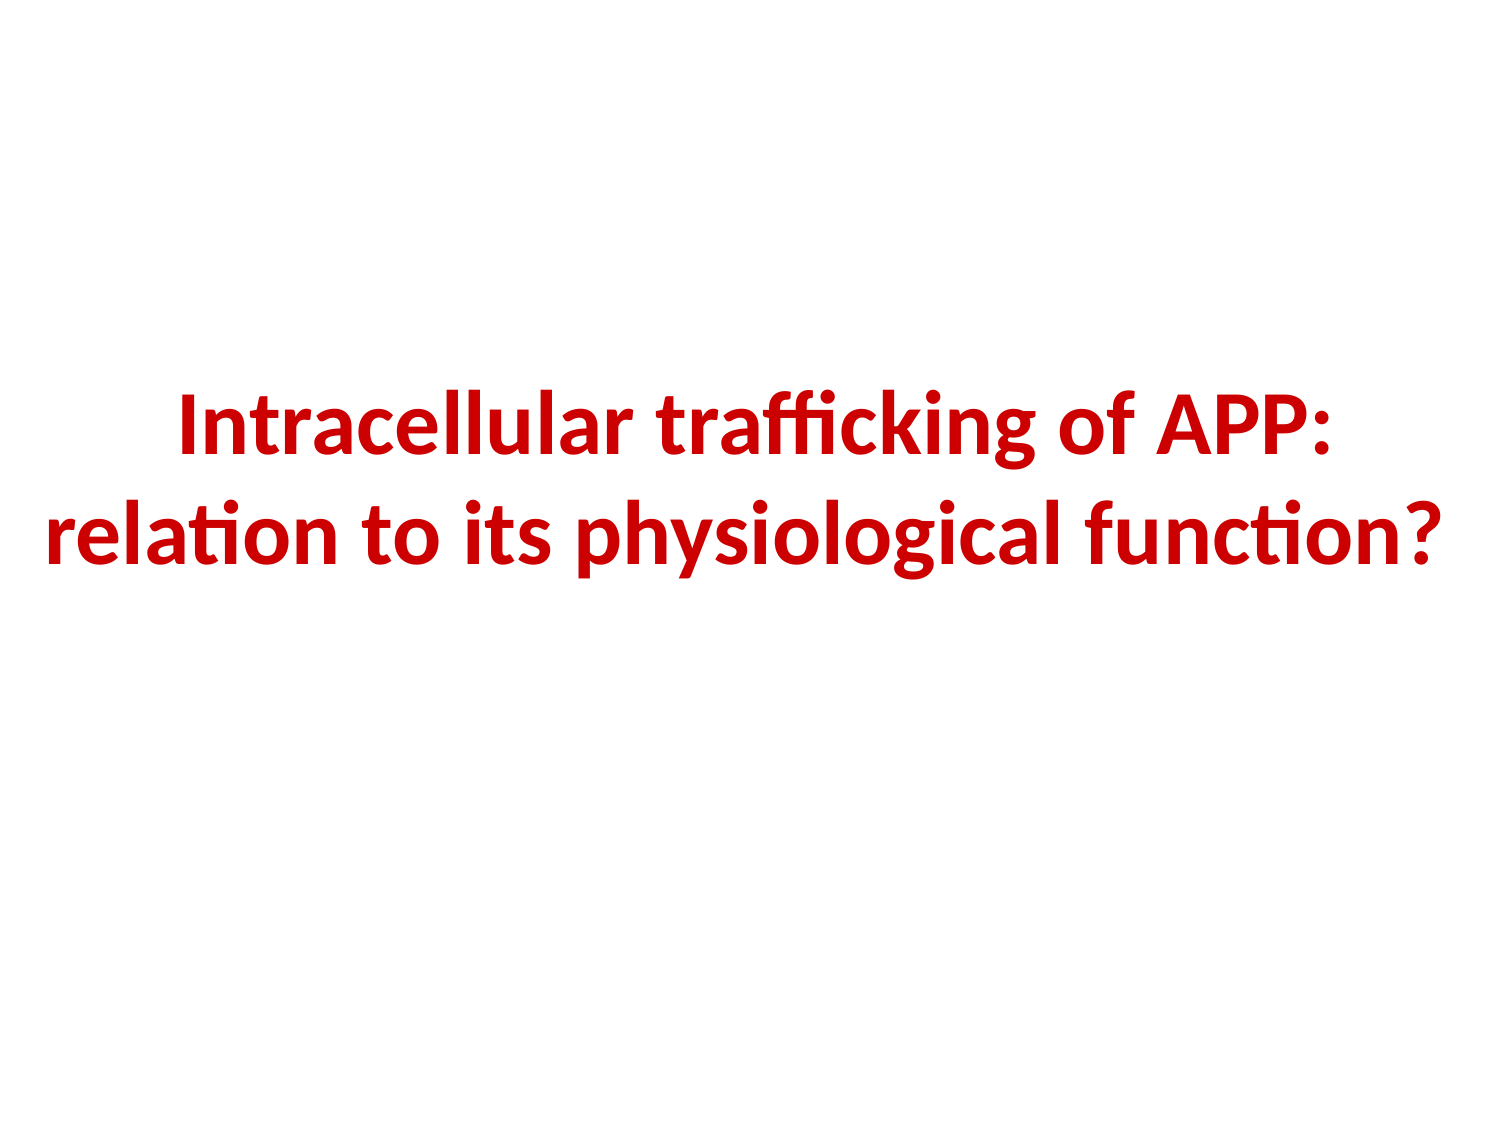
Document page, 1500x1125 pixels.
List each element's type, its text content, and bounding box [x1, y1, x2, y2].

text_box Intracellular trafficking of APP: relation to its physiological function? [24, 355, 1488, 635]
